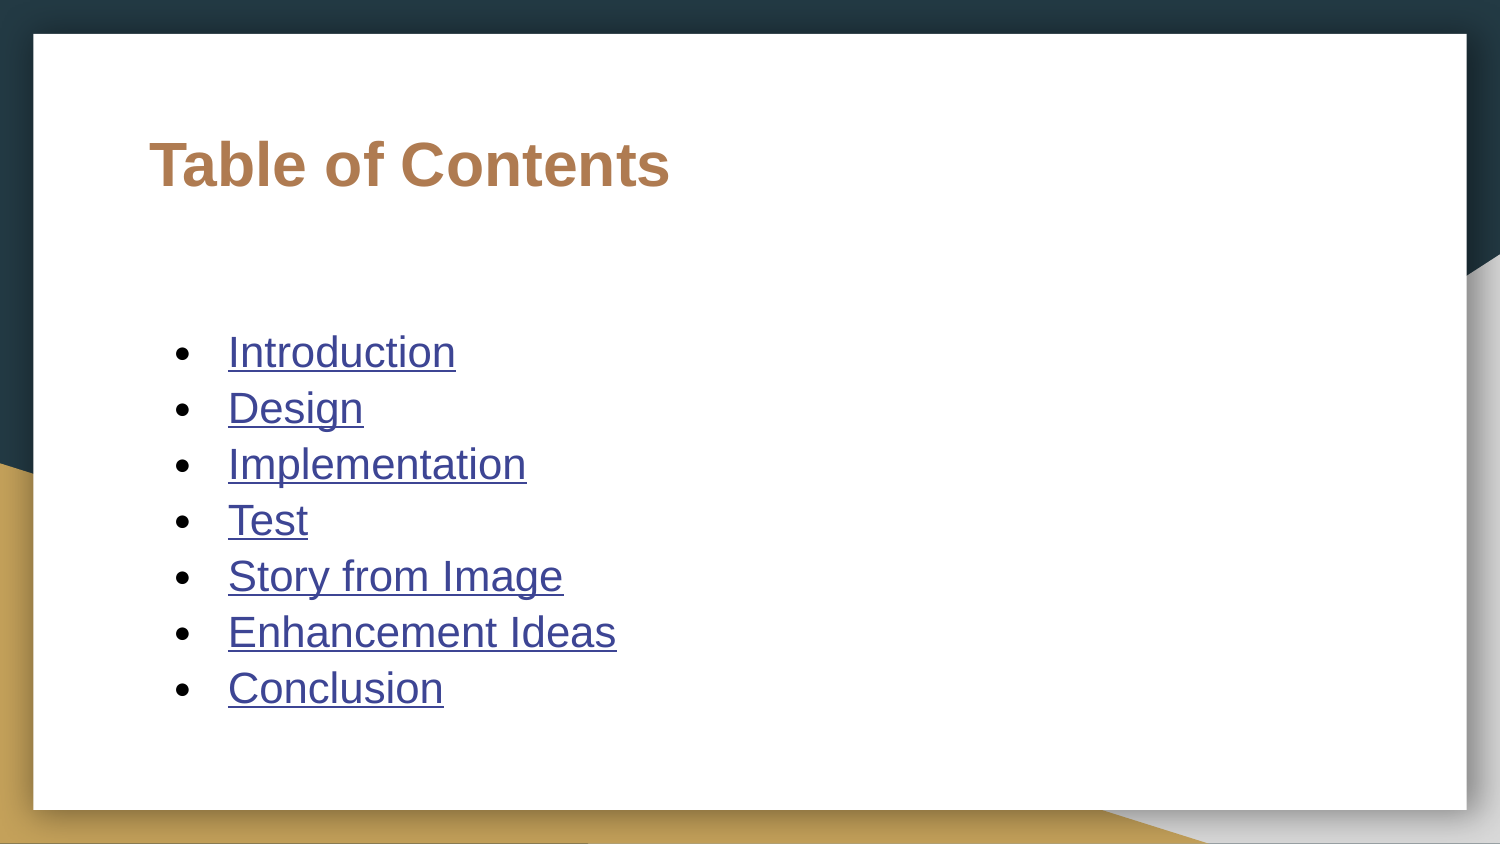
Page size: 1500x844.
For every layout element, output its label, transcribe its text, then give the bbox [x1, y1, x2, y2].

title Table of Contents [134, 104, 1366, 234]
list Introduction Design Implementation Test Story from Image Enhancement Ideas Conclusion [134, 234, 1366, 729]
